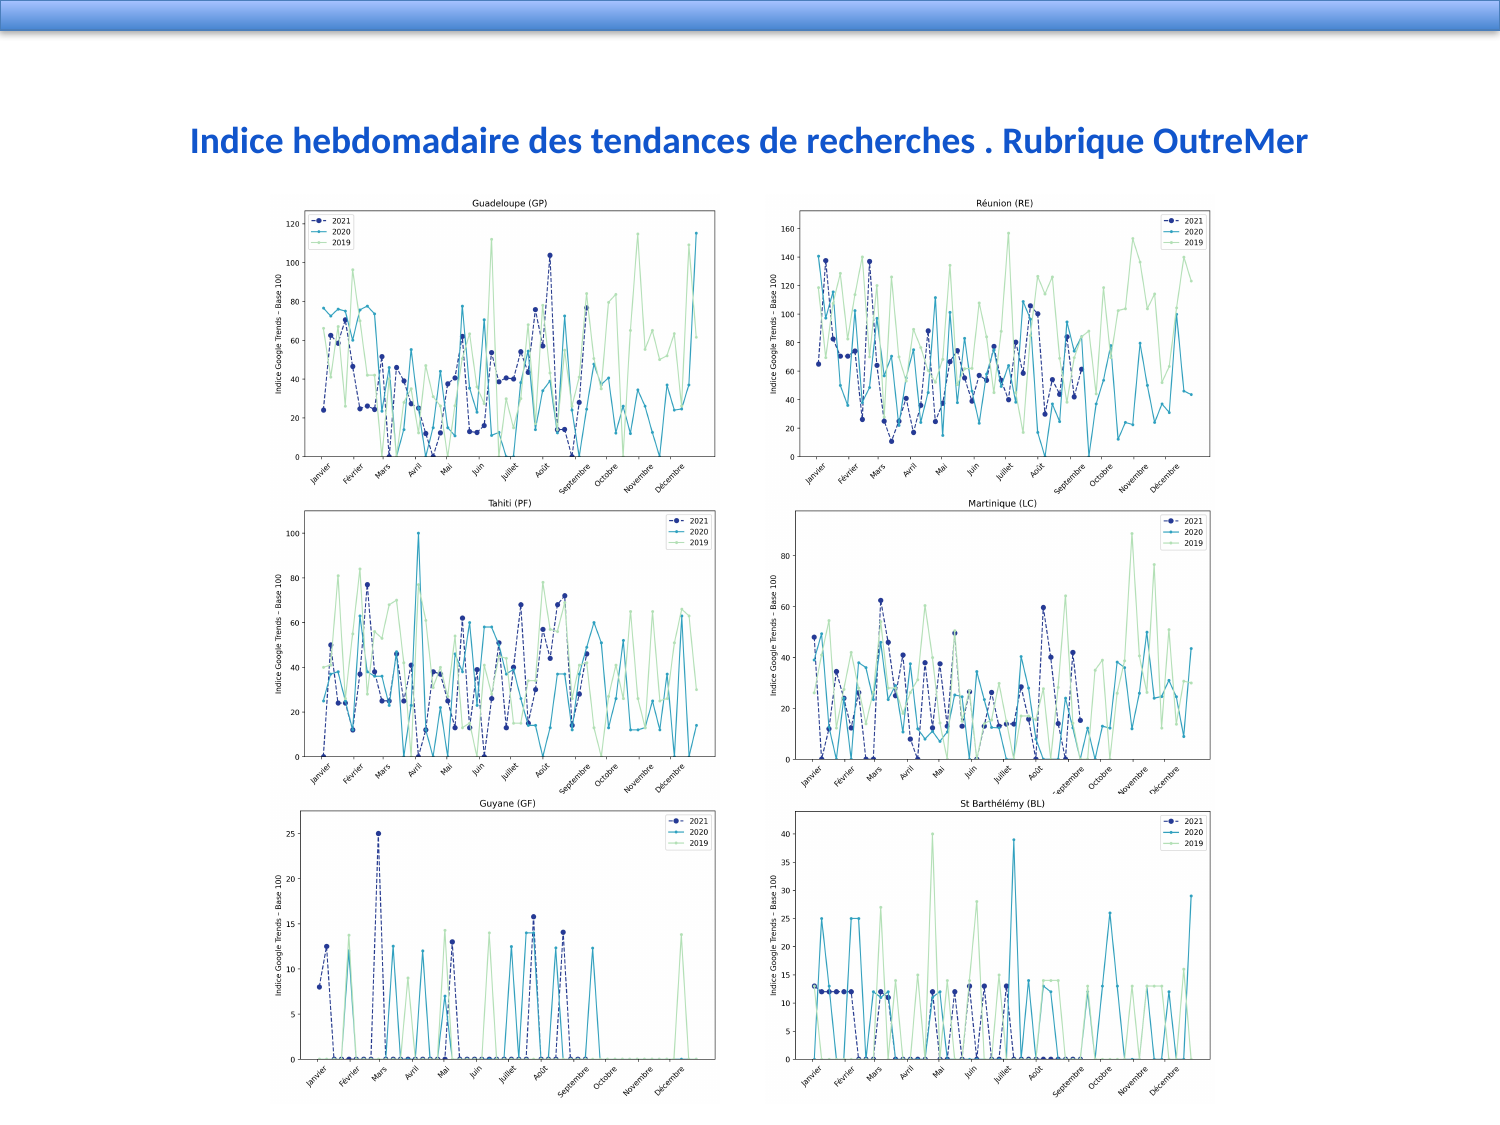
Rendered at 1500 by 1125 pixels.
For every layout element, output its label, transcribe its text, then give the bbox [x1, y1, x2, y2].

title Indice hebdomadaire des tendances de recherches . Rubrique OutreMer [75, 45, 1425, 233]
picture [764, 194, 1216, 1105]
text_box [0, 0, 1500, 31]
picture [269, 194, 721, 1104]
